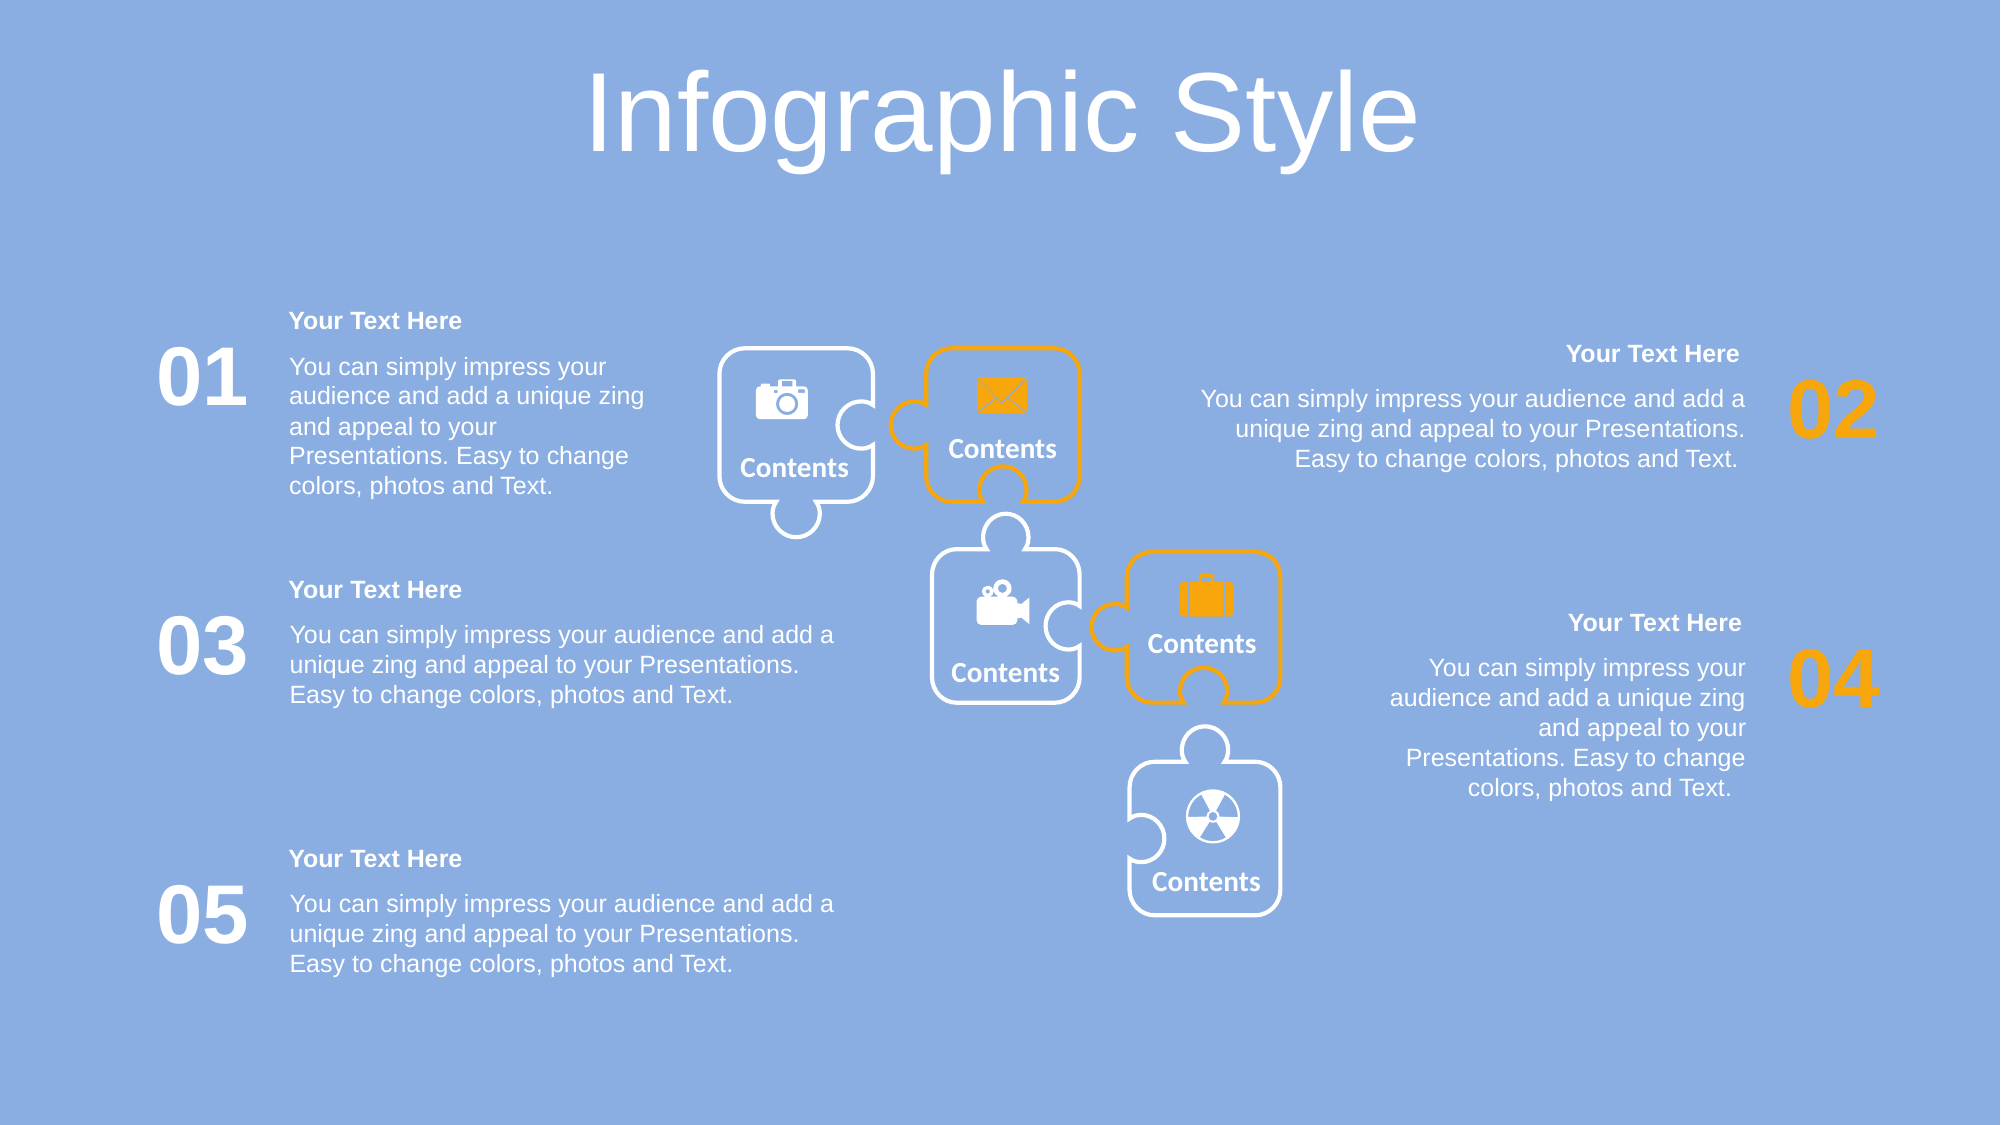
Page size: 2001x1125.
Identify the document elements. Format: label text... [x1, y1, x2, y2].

text_box 01 [140, 314, 265, 430]
list Infographic Style [53, 46, 1952, 184]
text_box Contents [1281, 855, 1285, 905]
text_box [1165, 330, 1762, 482]
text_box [1356, 598, 1762, 812]
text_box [273, 566, 872, 718]
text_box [273, 835, 872, 987]
text_box 02 [1771, 347, 1896, 463]
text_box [719, 348, 1281, 916]
text_box 05 [140, 852, 265, 968]
text_box 03 [140, 583, 265, 699]
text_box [273, 297, 670, 510]
text_box 04 [1771, 616, 1896, 732]
